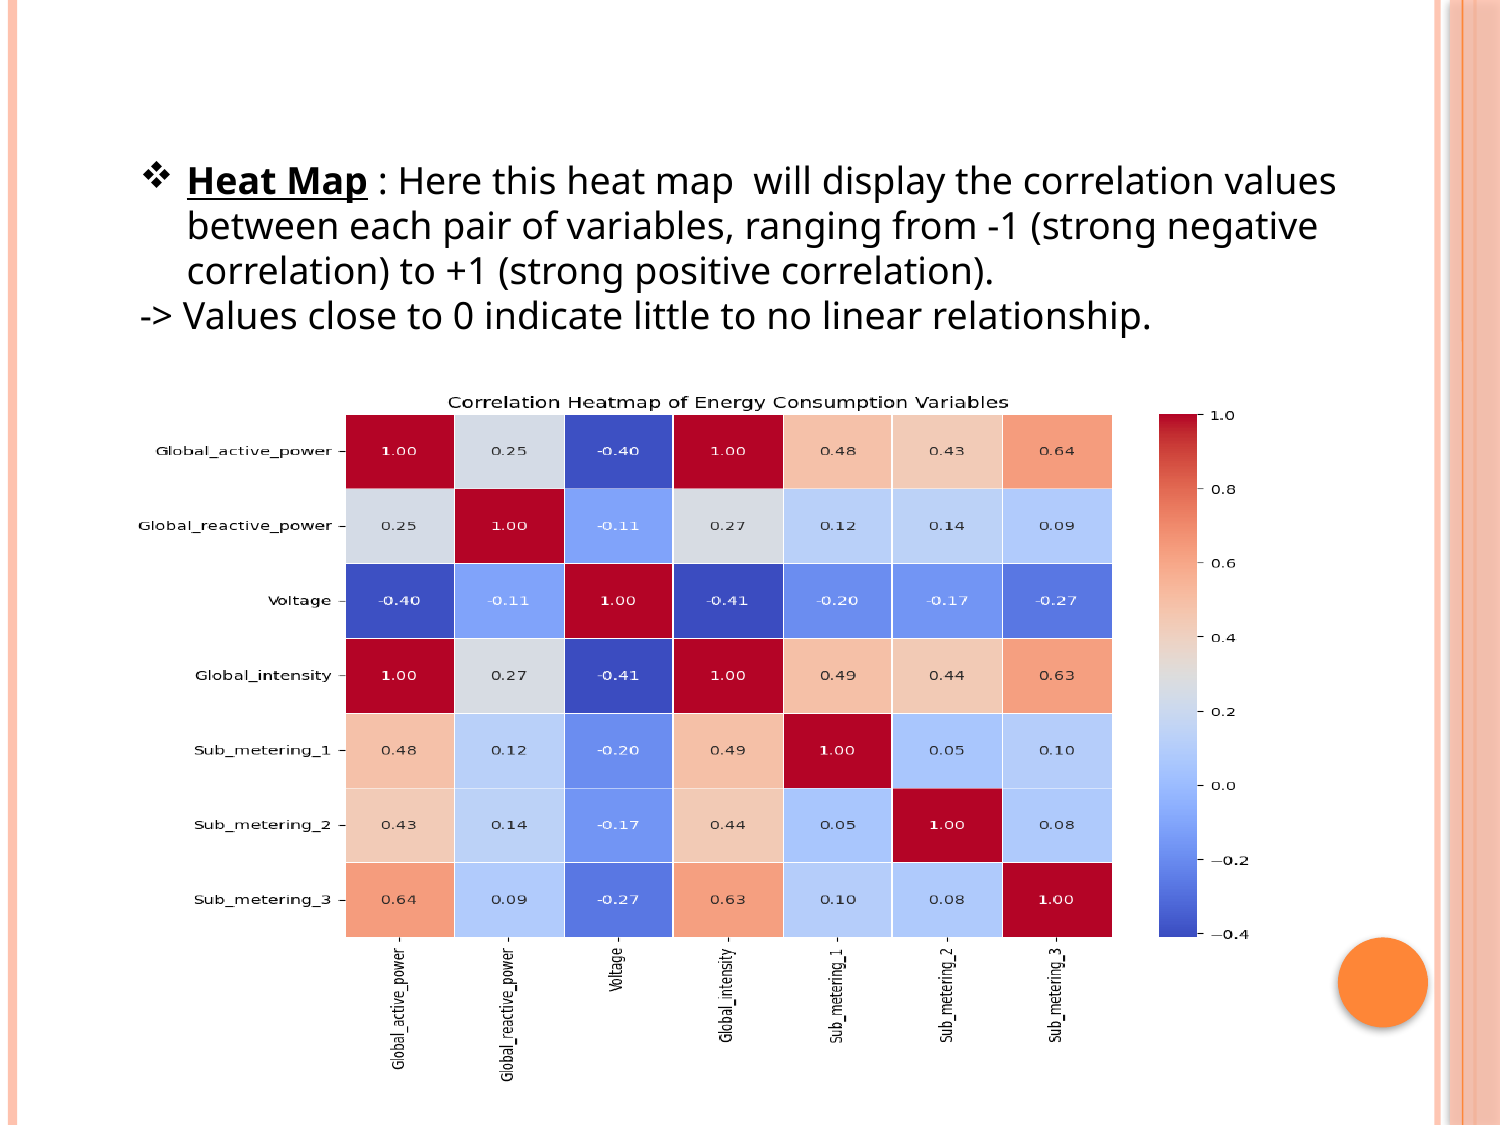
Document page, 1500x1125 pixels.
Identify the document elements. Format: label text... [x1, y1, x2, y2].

picture [124, 386, 1263, 1088]
text_box Heat Map : Here this heat map will display the correlation values between each pair of variables, ranging from -1 (strong negative correlation) to +1 (strong positive correlation). -> Values close to 0 indicate little to no linear relationship. [124, 149, 1400, 480]
